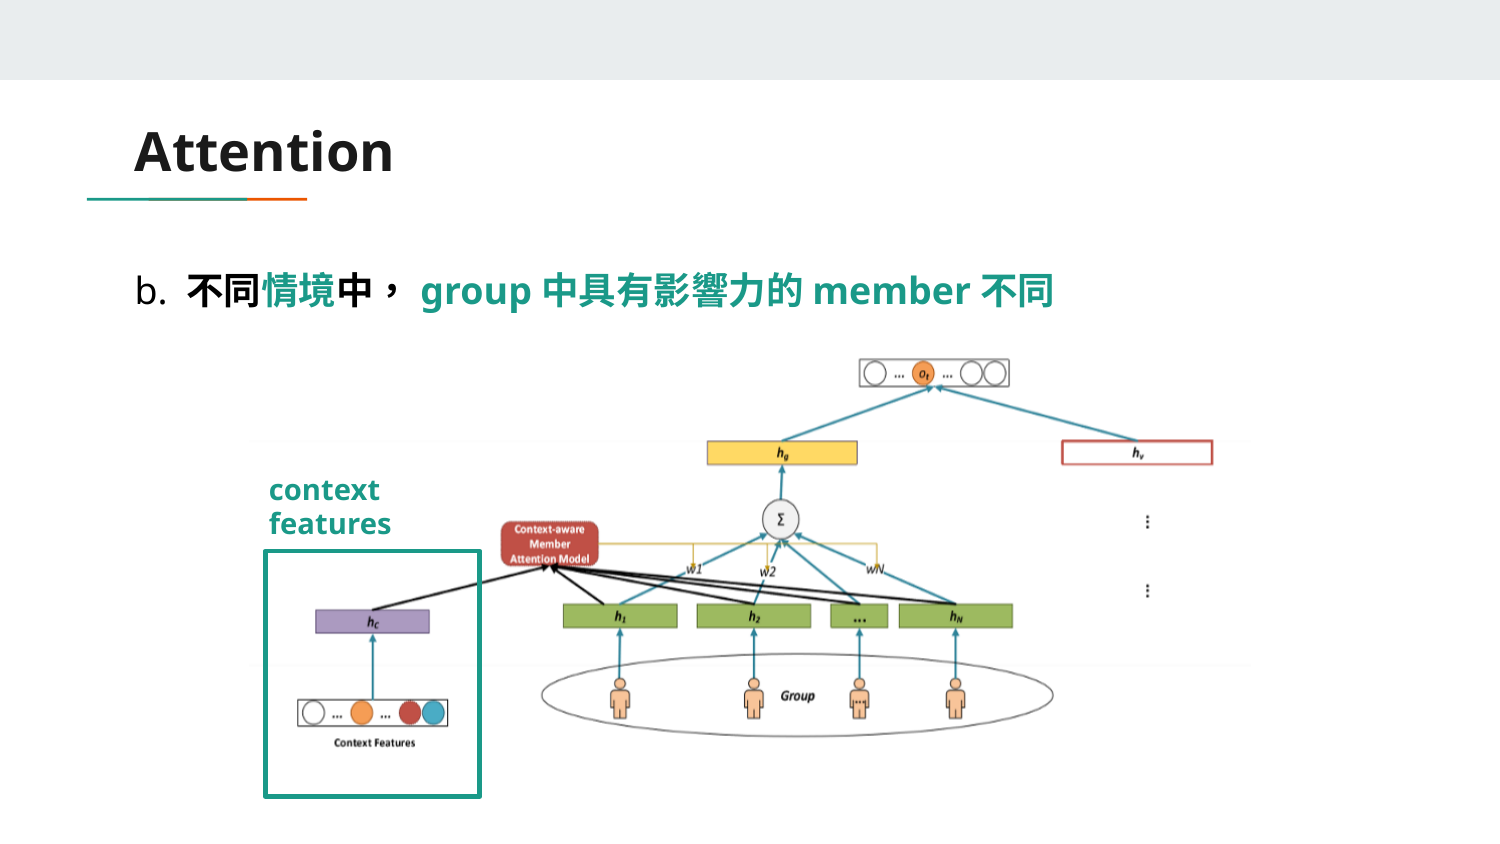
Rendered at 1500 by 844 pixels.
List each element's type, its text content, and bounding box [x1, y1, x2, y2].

title Attention [119, 102, 1381, 191]
text_box [265, 790, 480, 797]
picture [249, 323, 1252, 782]
list b. 不同情境中，group中具有影響力的member不同 [119, 245, 1381, 617]
